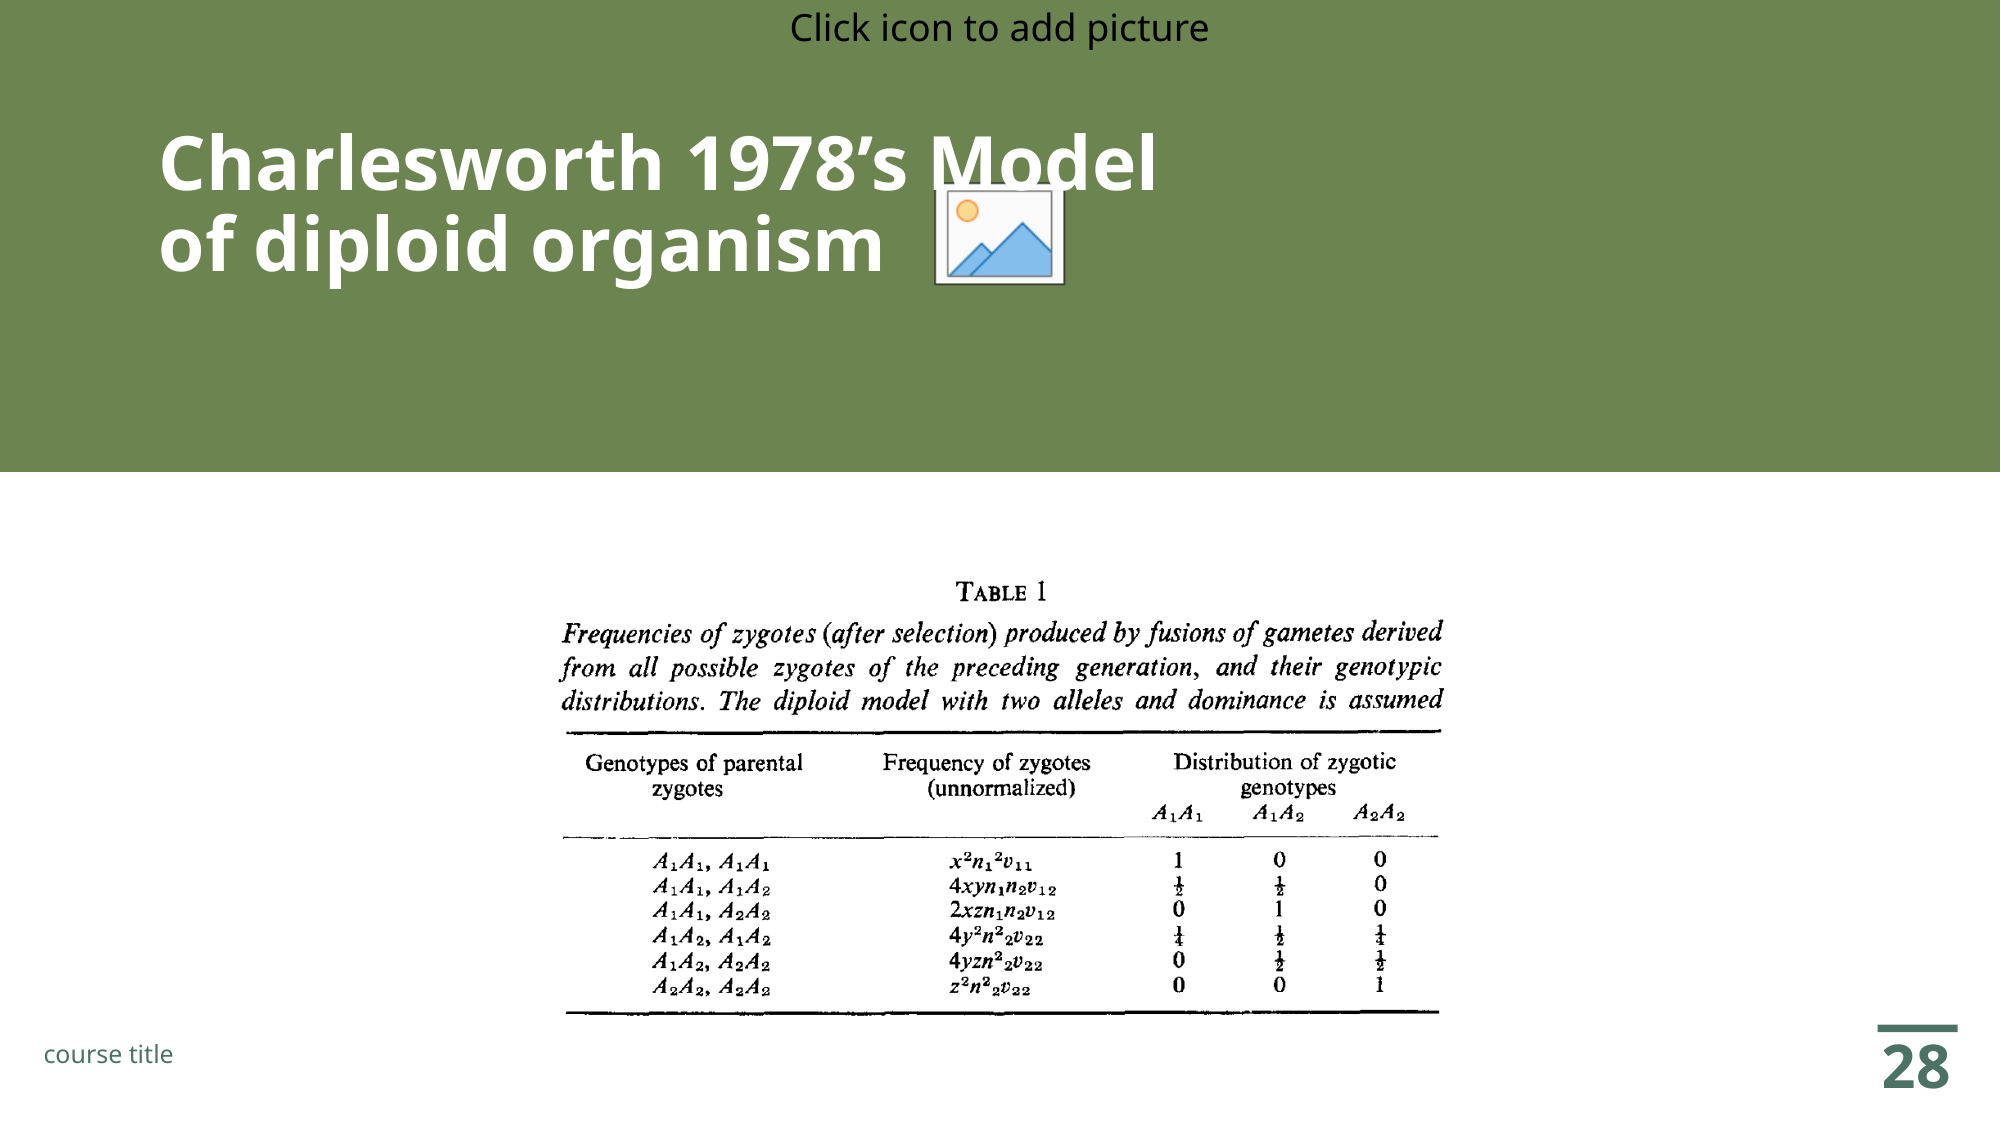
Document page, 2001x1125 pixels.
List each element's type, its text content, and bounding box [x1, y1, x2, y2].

picture [0, 0, 2000, 472]
footer course title [28, 1026, 704, 1086]
slide_number 28 [1861, 1013, 1972, 1125]
picture [549, 563, 1451, 1026]
